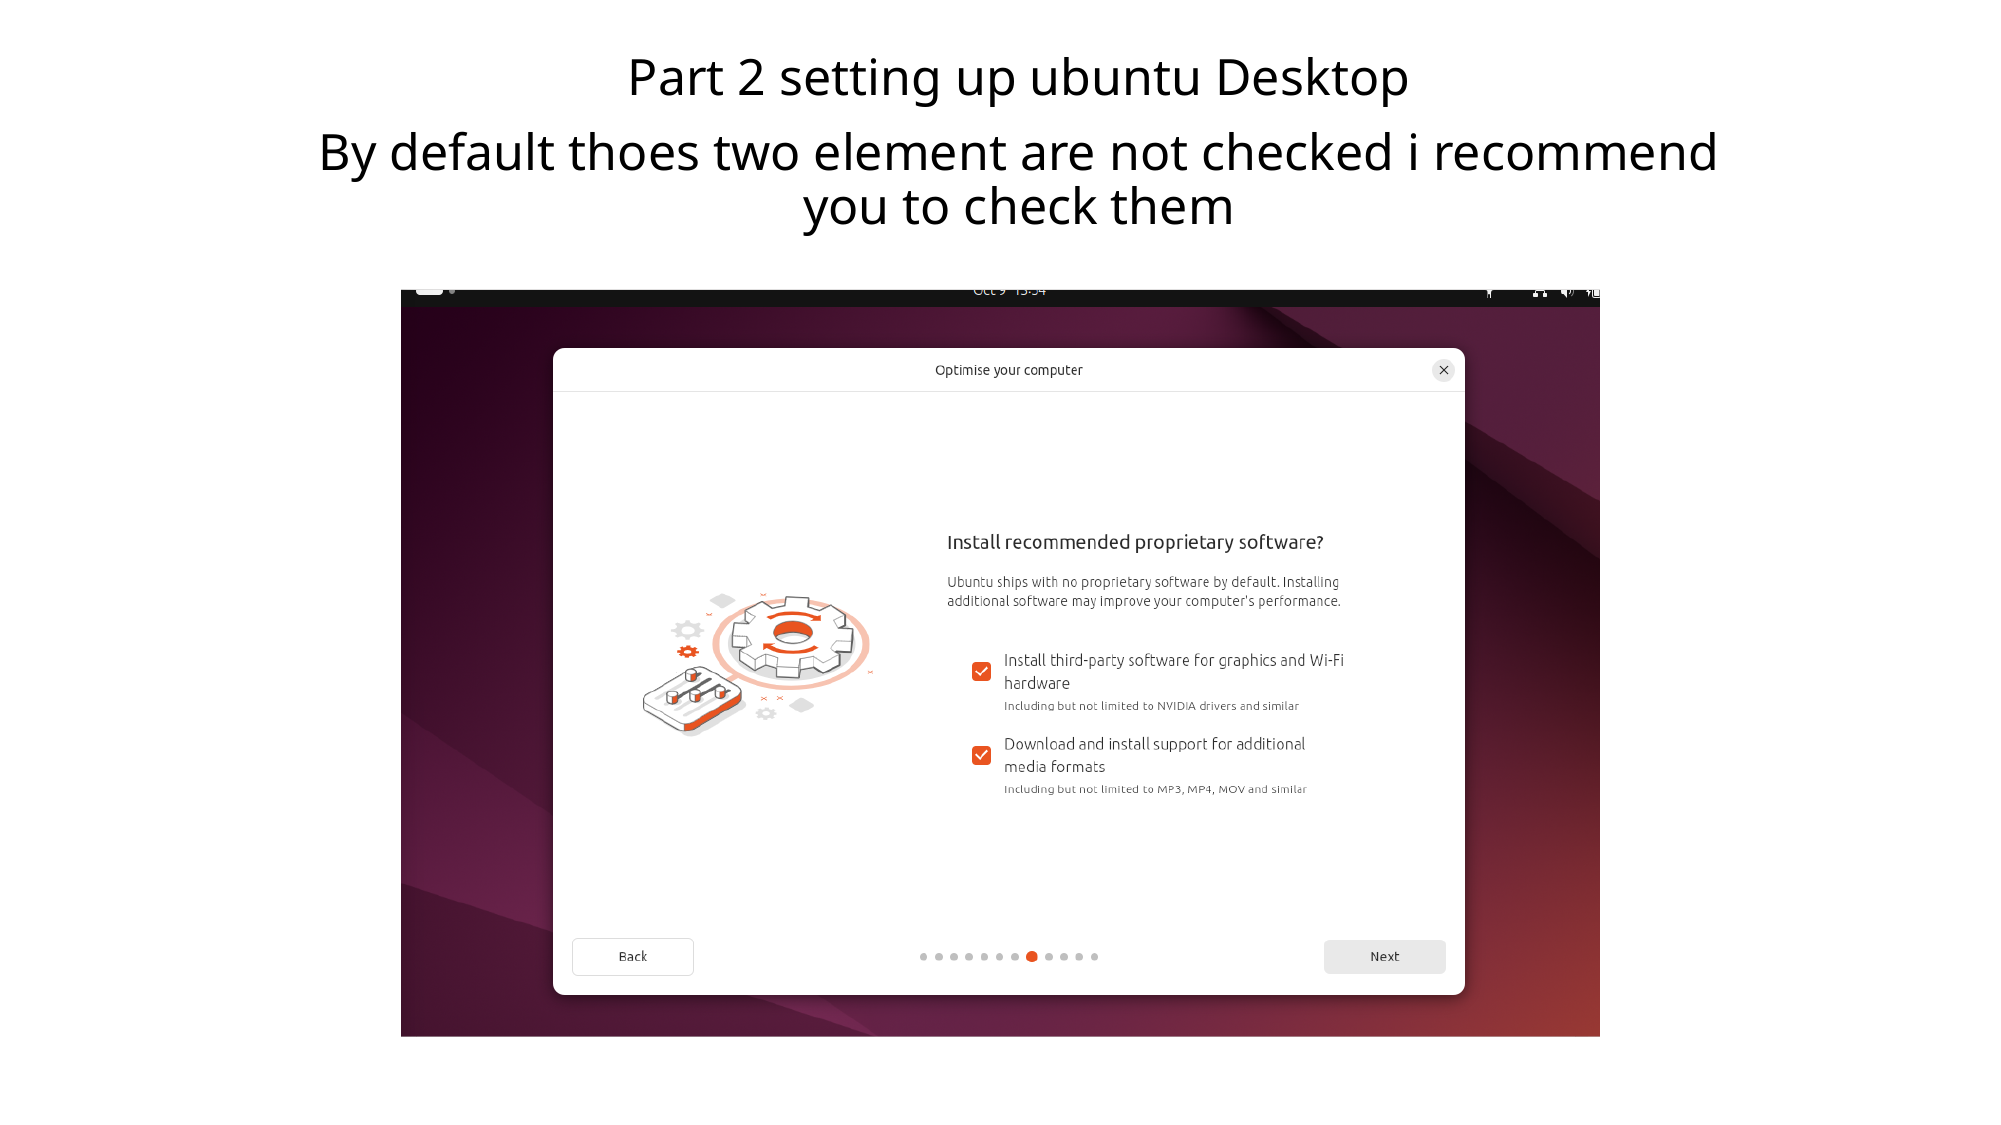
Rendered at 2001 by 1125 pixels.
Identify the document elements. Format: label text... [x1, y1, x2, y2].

subtitle Part 2 setting up ubuntu Desktop By default thoes two element are not checked i recommend you to check them [269, 45, 1770, 271]
picture [400, 289, 1601, 1037]
